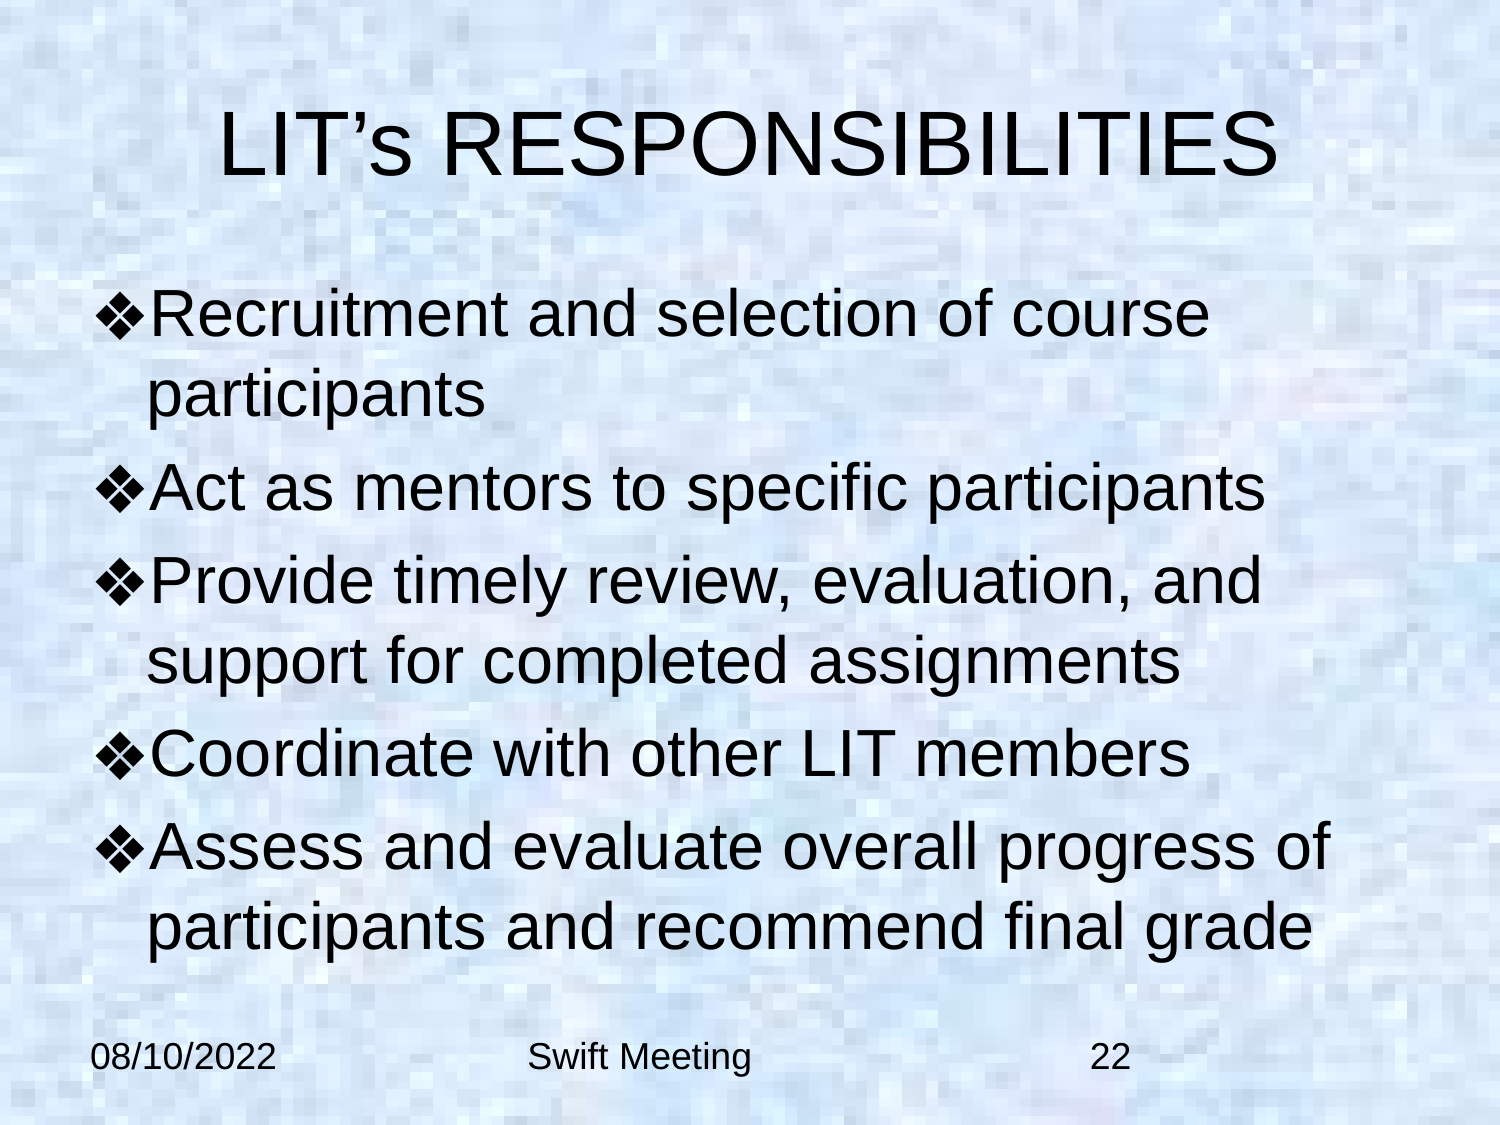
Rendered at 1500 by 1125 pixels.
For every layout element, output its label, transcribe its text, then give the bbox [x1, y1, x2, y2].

slide_number ‹#› [1074, 1024, 1425, 1103]
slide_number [75, 1024, 425, 1103]
picture [0, 0, 1500, 1125]
title LIT’s RESPONSIBILITIES [75, 45, 1425, 233]
list Recruitment and selection of course participants Act as mentors to specific participants Provide timely review, evaluation, and support for completed assignments Coordinate with other LIT members Assess and evaluate overall progress of participants and recommend final grade [75, 262, 1425, 1005]
footer Swift Meeting [512, 1024, 988, 1103]
